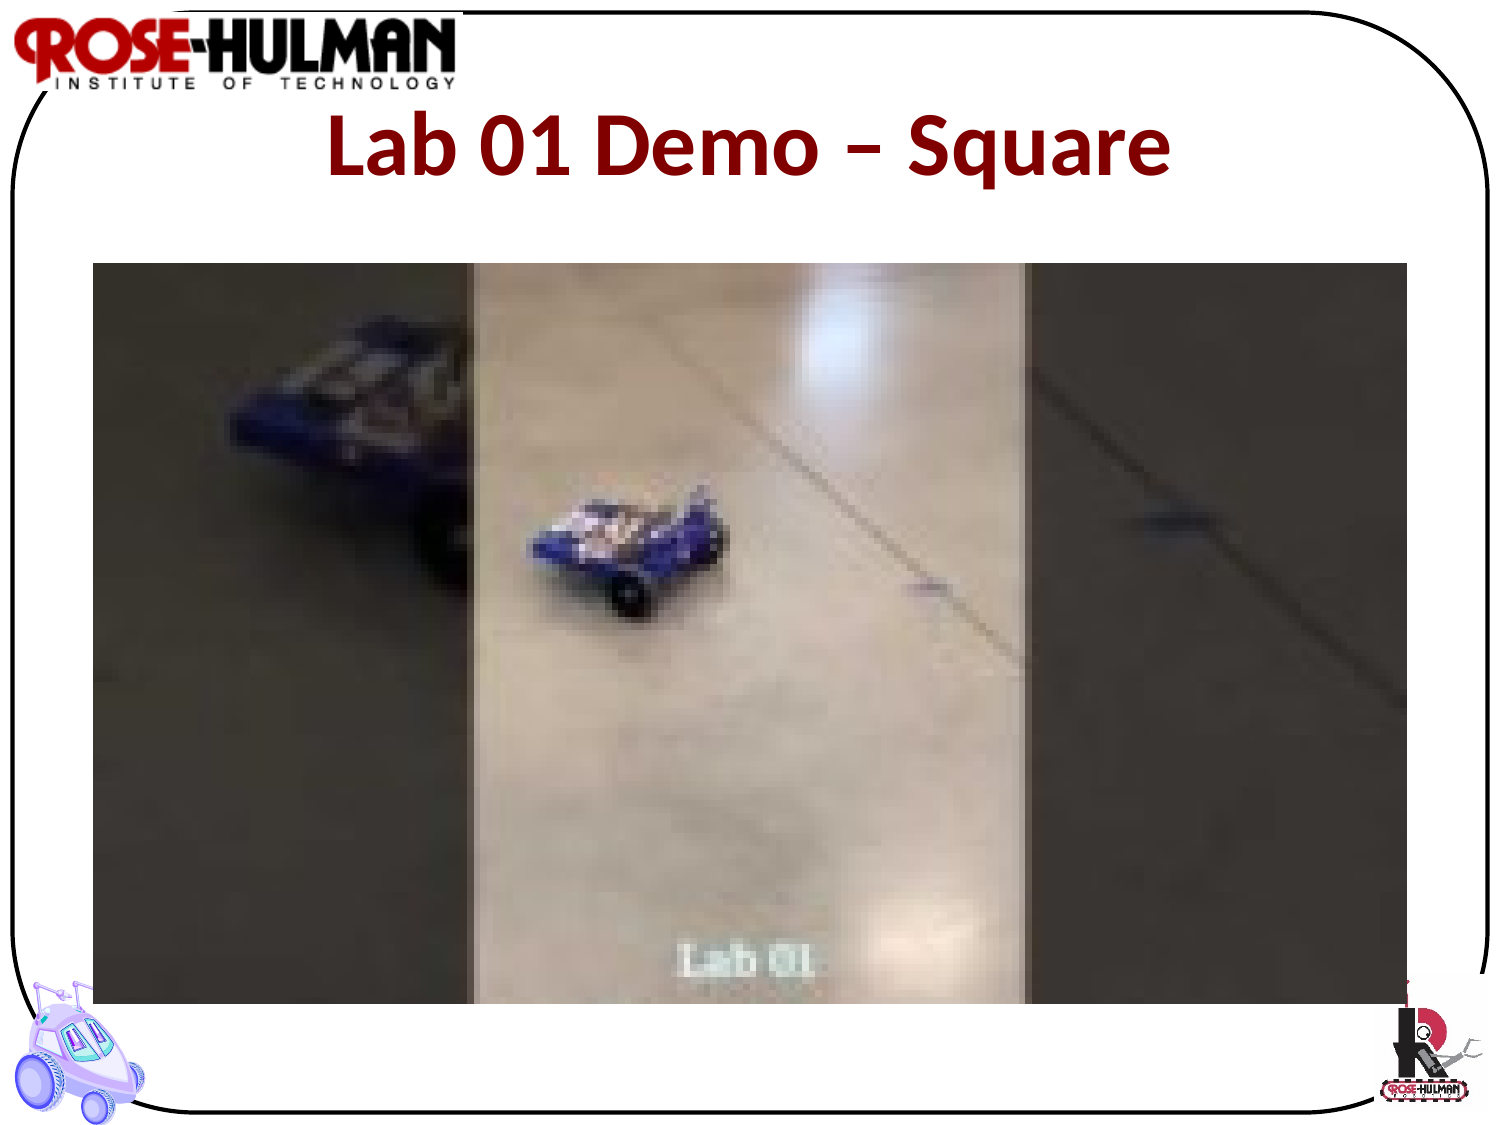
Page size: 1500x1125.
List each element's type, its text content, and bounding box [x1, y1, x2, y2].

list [92, 262, 1408, 1006]
picture [10, 12, 463, 91]
picture [1374, 974, 1488, 1113]
title Lab 01 Demo – Square [75, 45, 1425, 233]
